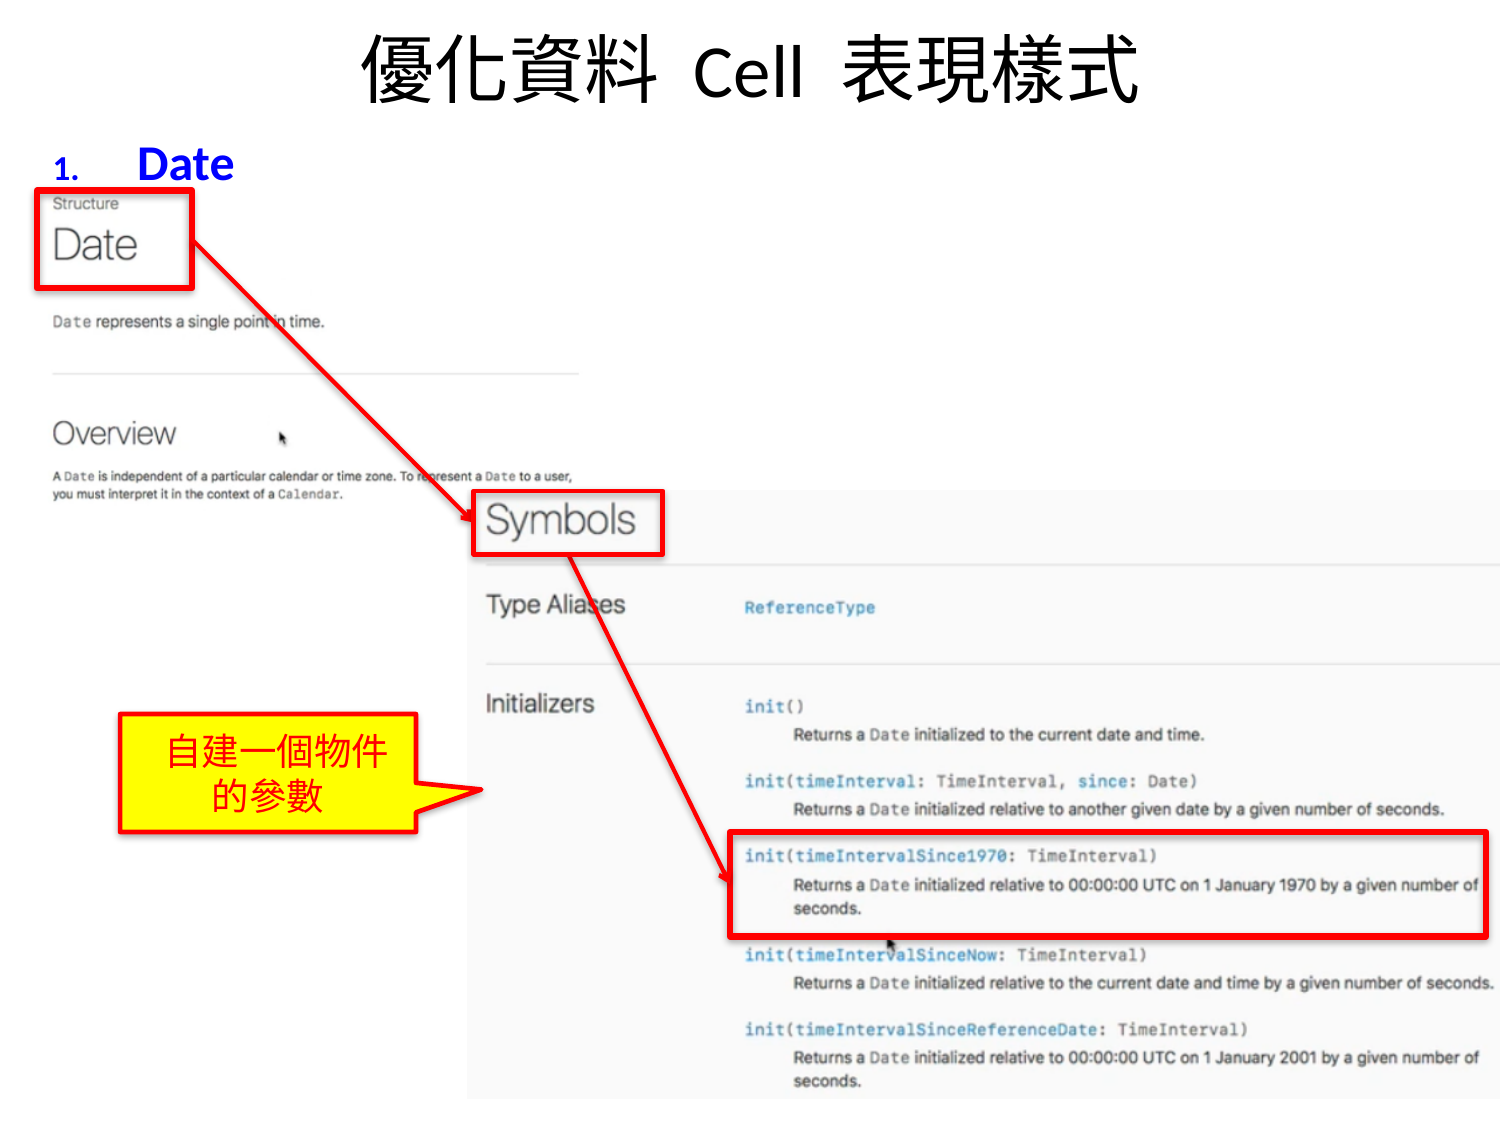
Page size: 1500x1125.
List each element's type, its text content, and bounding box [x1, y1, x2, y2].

title 優化資料 Cell 表現樣式 [0, 0, 1500, 137]
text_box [568, 554, 731, 885]
picture [36, 190, 1500, 1099]
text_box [191, 239, 475, 523]
list Date [37, 122, 1464, 368]
text_box 自建一個物件的參數 [119, 713, 462, 833]
